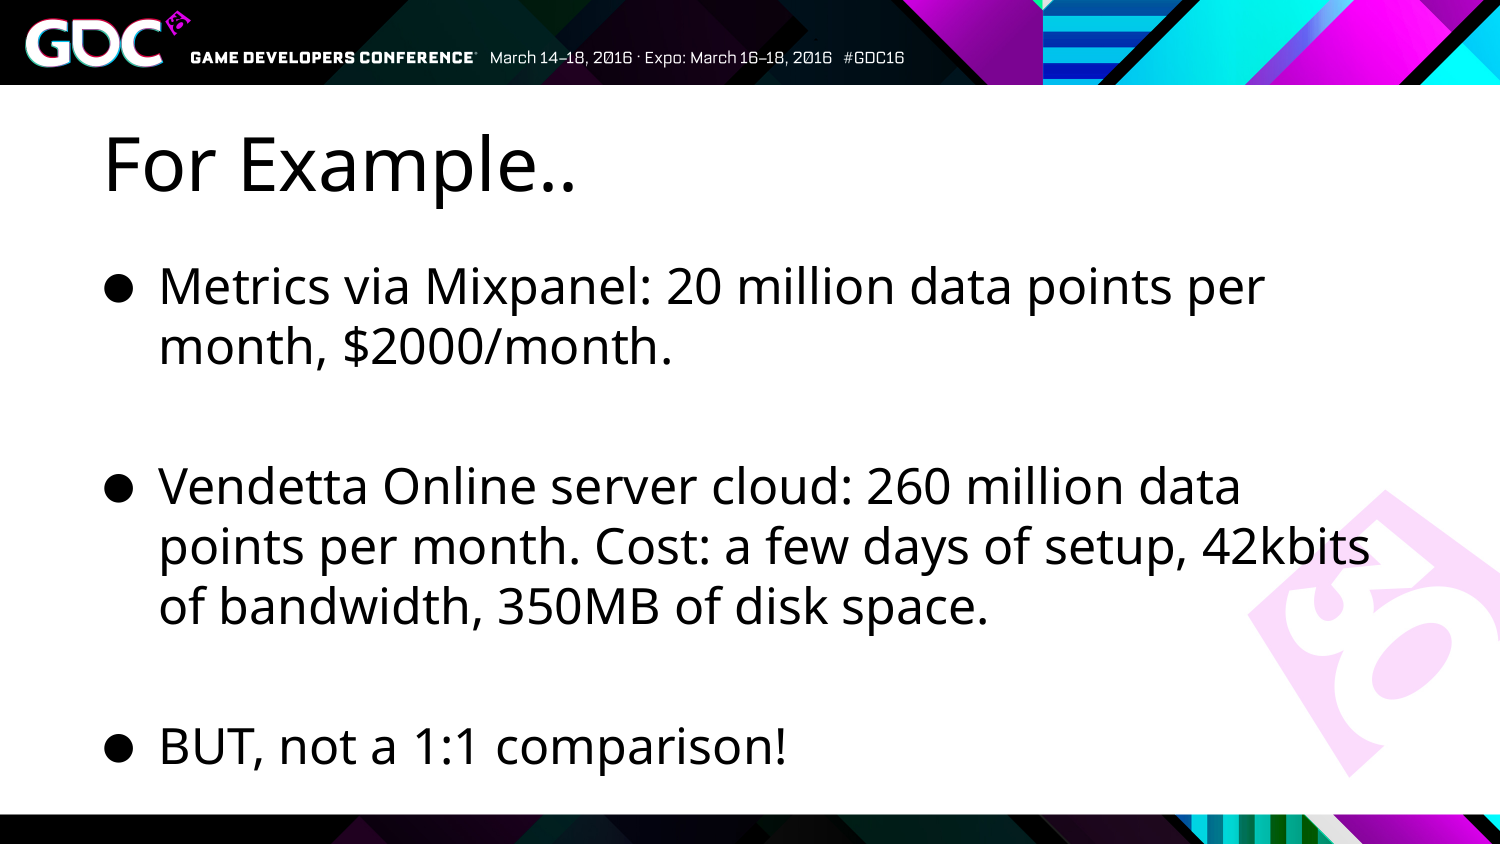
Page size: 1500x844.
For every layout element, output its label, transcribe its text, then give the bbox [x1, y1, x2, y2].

list Metrics via Mixpanel: 20 million data points per month, $2000/month. Vendetta Online server cloud: 260 million data points per month. Cost: a few days of setup, 42kbits of bandwidth, 350MB of disk space. BUT, not a 1:1 comparison! [87, 246, 1413, 697]
picture [0, 0, 1500, 844]
title For Example.. [87, 109, 1413, 238]
